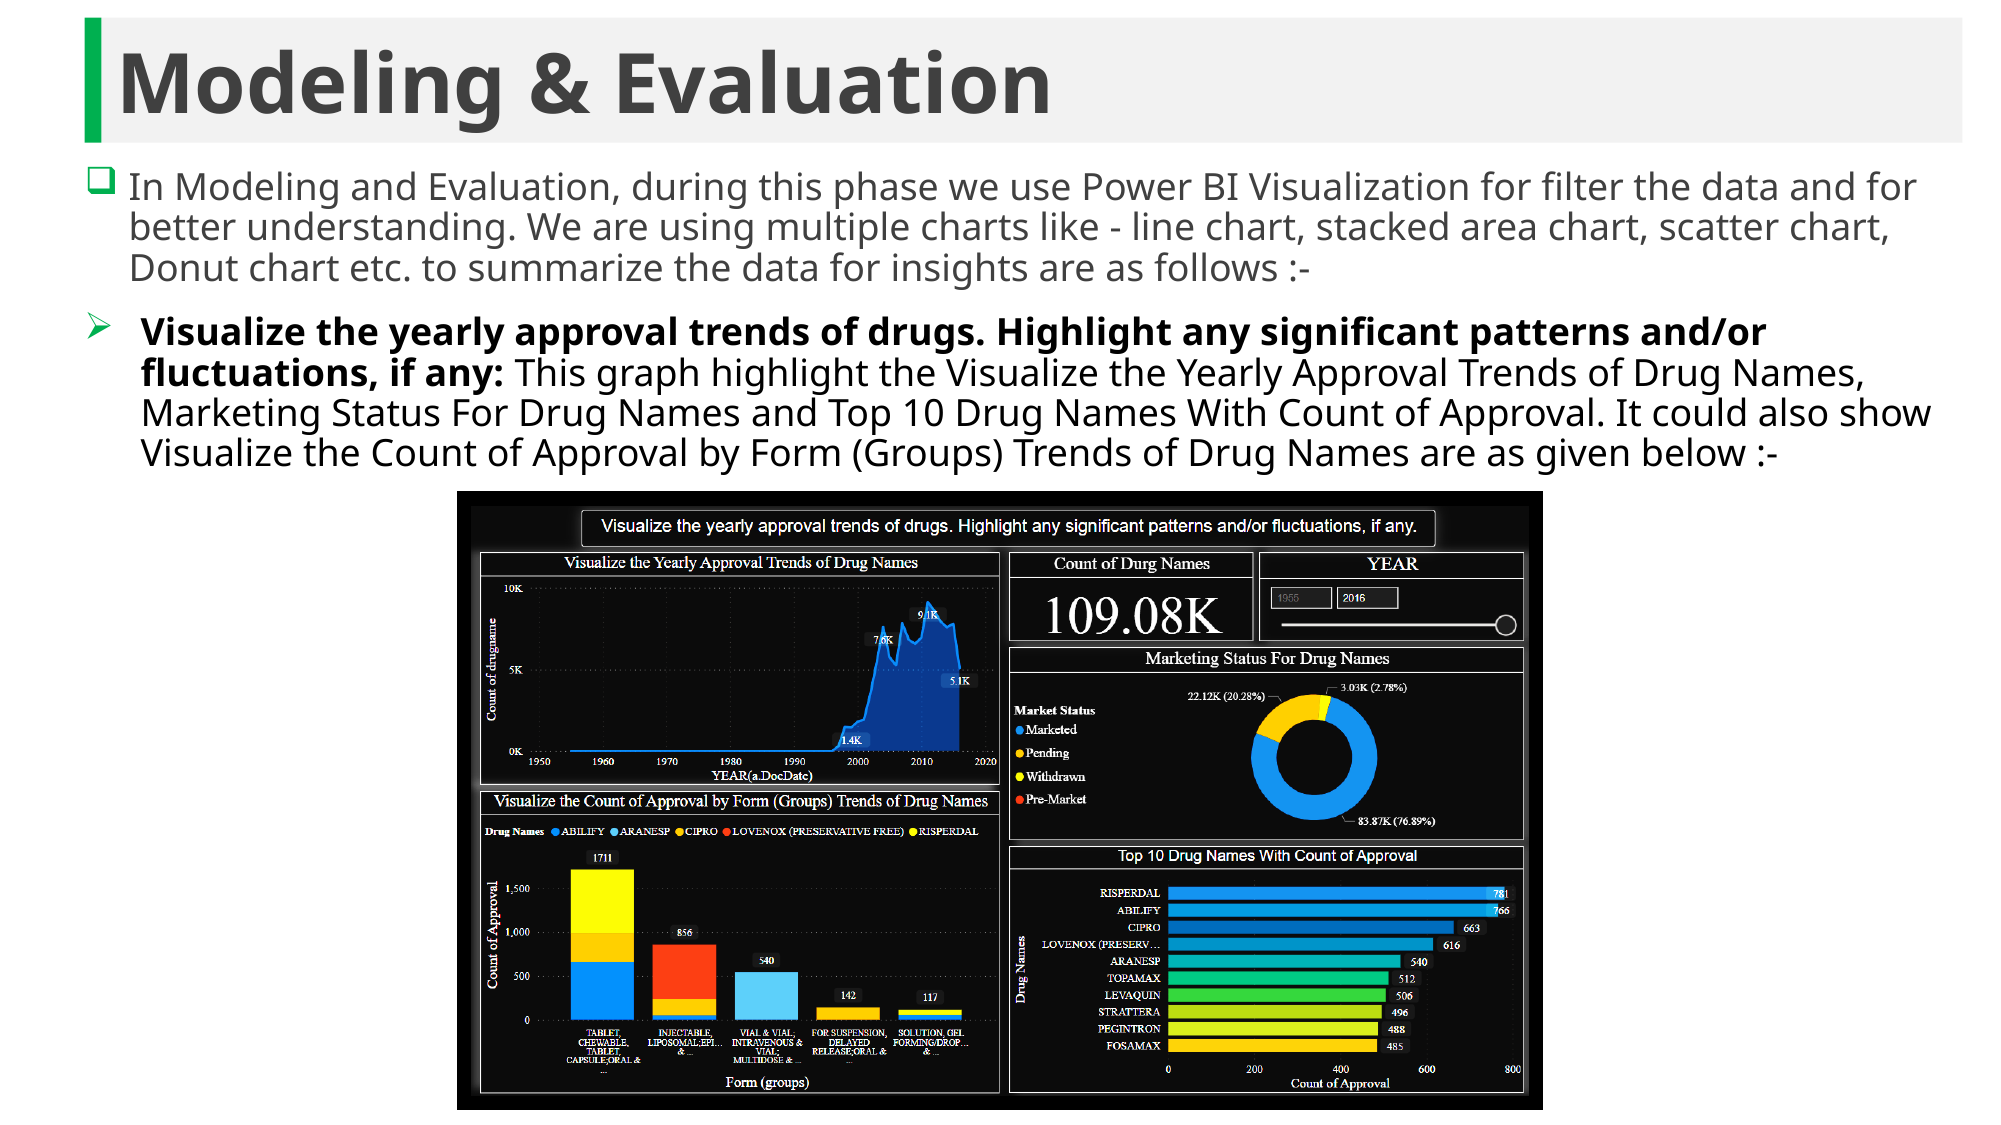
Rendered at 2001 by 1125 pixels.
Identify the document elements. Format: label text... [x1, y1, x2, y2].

text_box In Modeling and Evaluation, during this phase we use Power BI Visualization for filter the data and for better understanding. We are using multiple charts like - line chart, stacked area chart, scatter chart, Donut chart etc. to summarize the data for insights are as follows :- [84, 167, 1963, 267]
picture [471, 505, 1529, 1096]
text_box Modeling & Evaluation [102, 17, 1963, 144]
text_box [84, 17, 102, 144]
text_box Visualize the yearly approval trends of drugs. Highlight any significant patterns and/or fluctuations, if any: This graph highlight the Visualize the Yearly Approval Trends of Drug Names, Marketing Status For Drug Names and Top 10 Drug Names With Count of Approval. It could also show Visualize the Count of Approval by Form (Groups) Trends of Drug Names are as given below :- [69, 305, 1963, 447]
